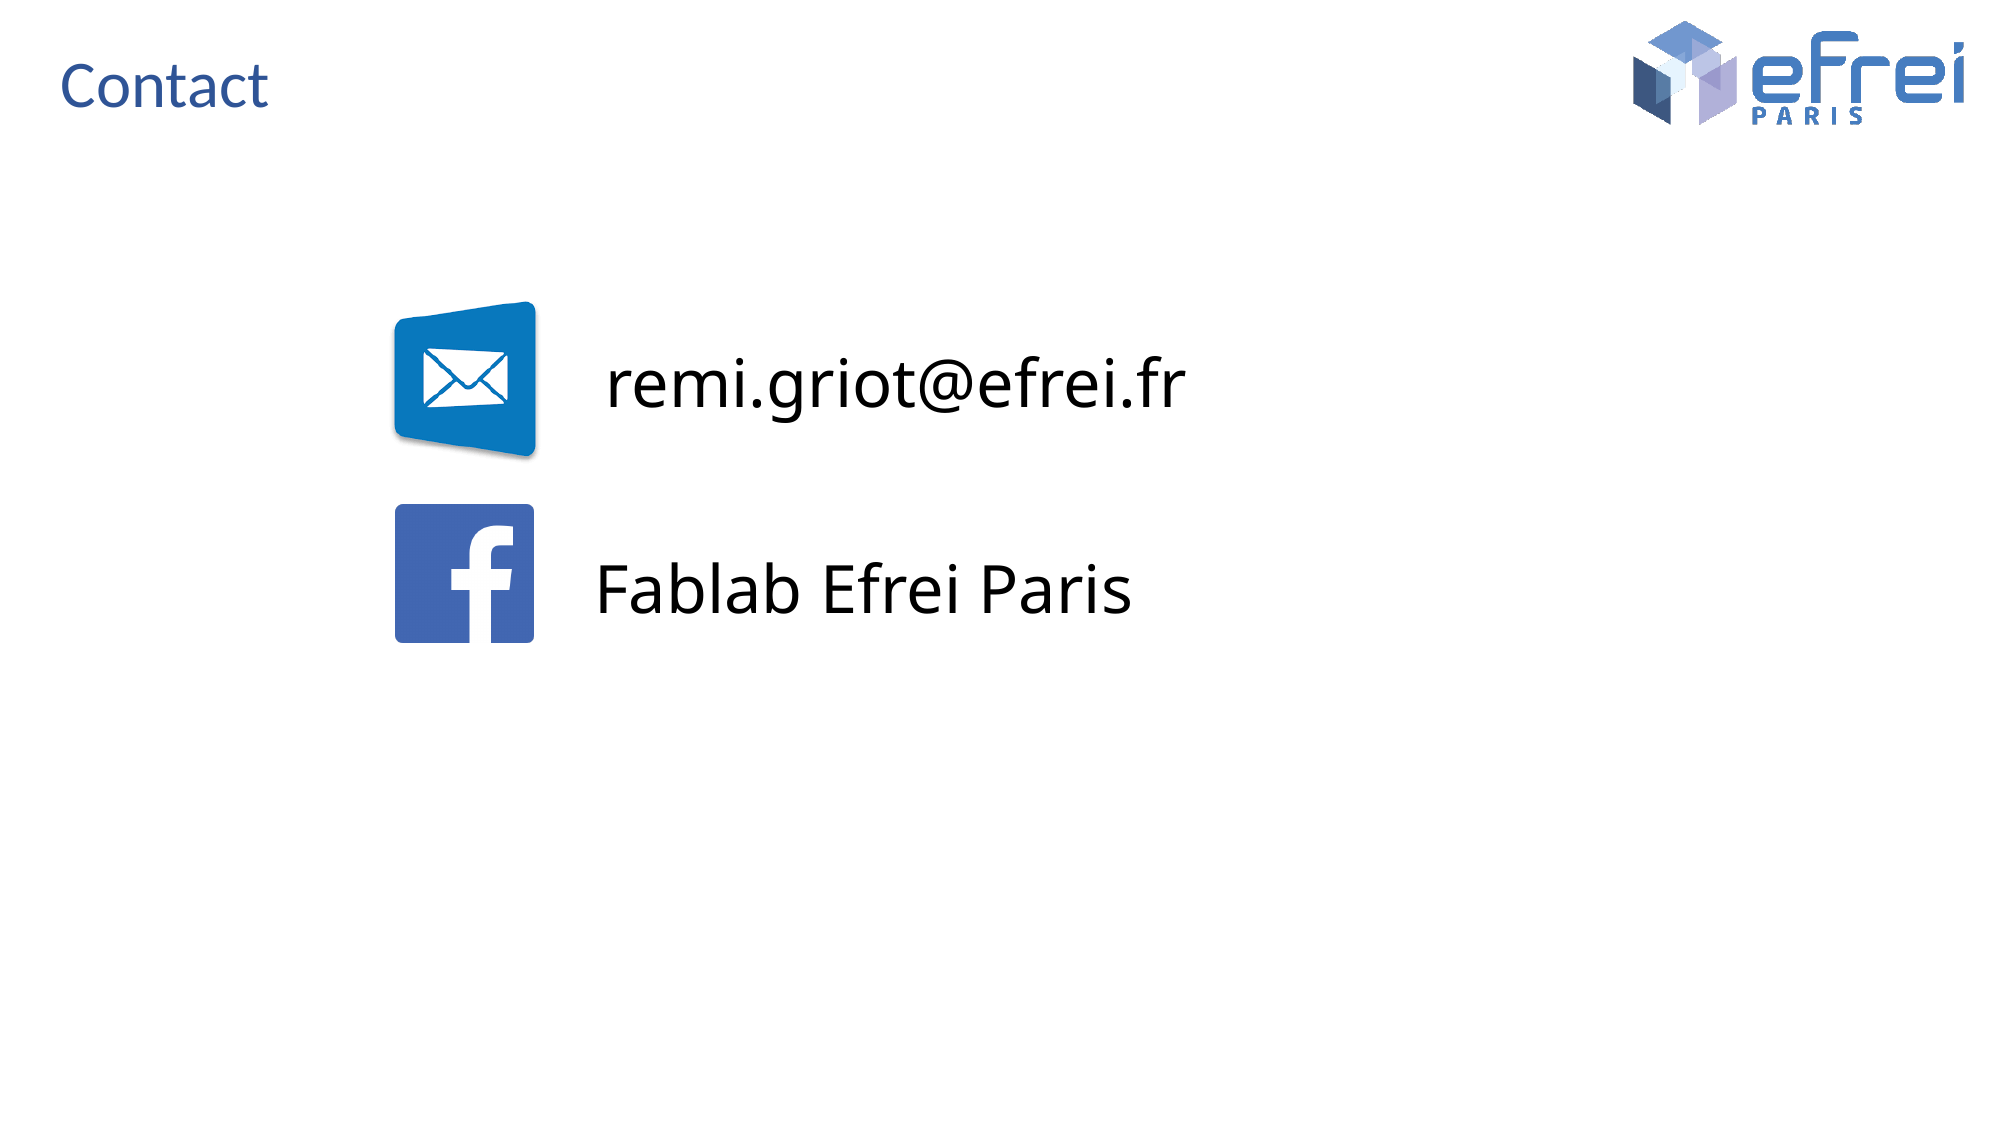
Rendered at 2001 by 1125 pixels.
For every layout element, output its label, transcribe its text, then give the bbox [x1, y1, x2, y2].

text_box Fablab Efrei Paris [579, 539, 1149, 635]
text_box remi.griot@efrei.fr [590, 333, 1203, 429]
picture [1625, 15, 1972, 144]
picture [394, 504, 534, 643]
picture [359, 277, 569, 486]
text_box Contact [46, 33, 285, 129]
